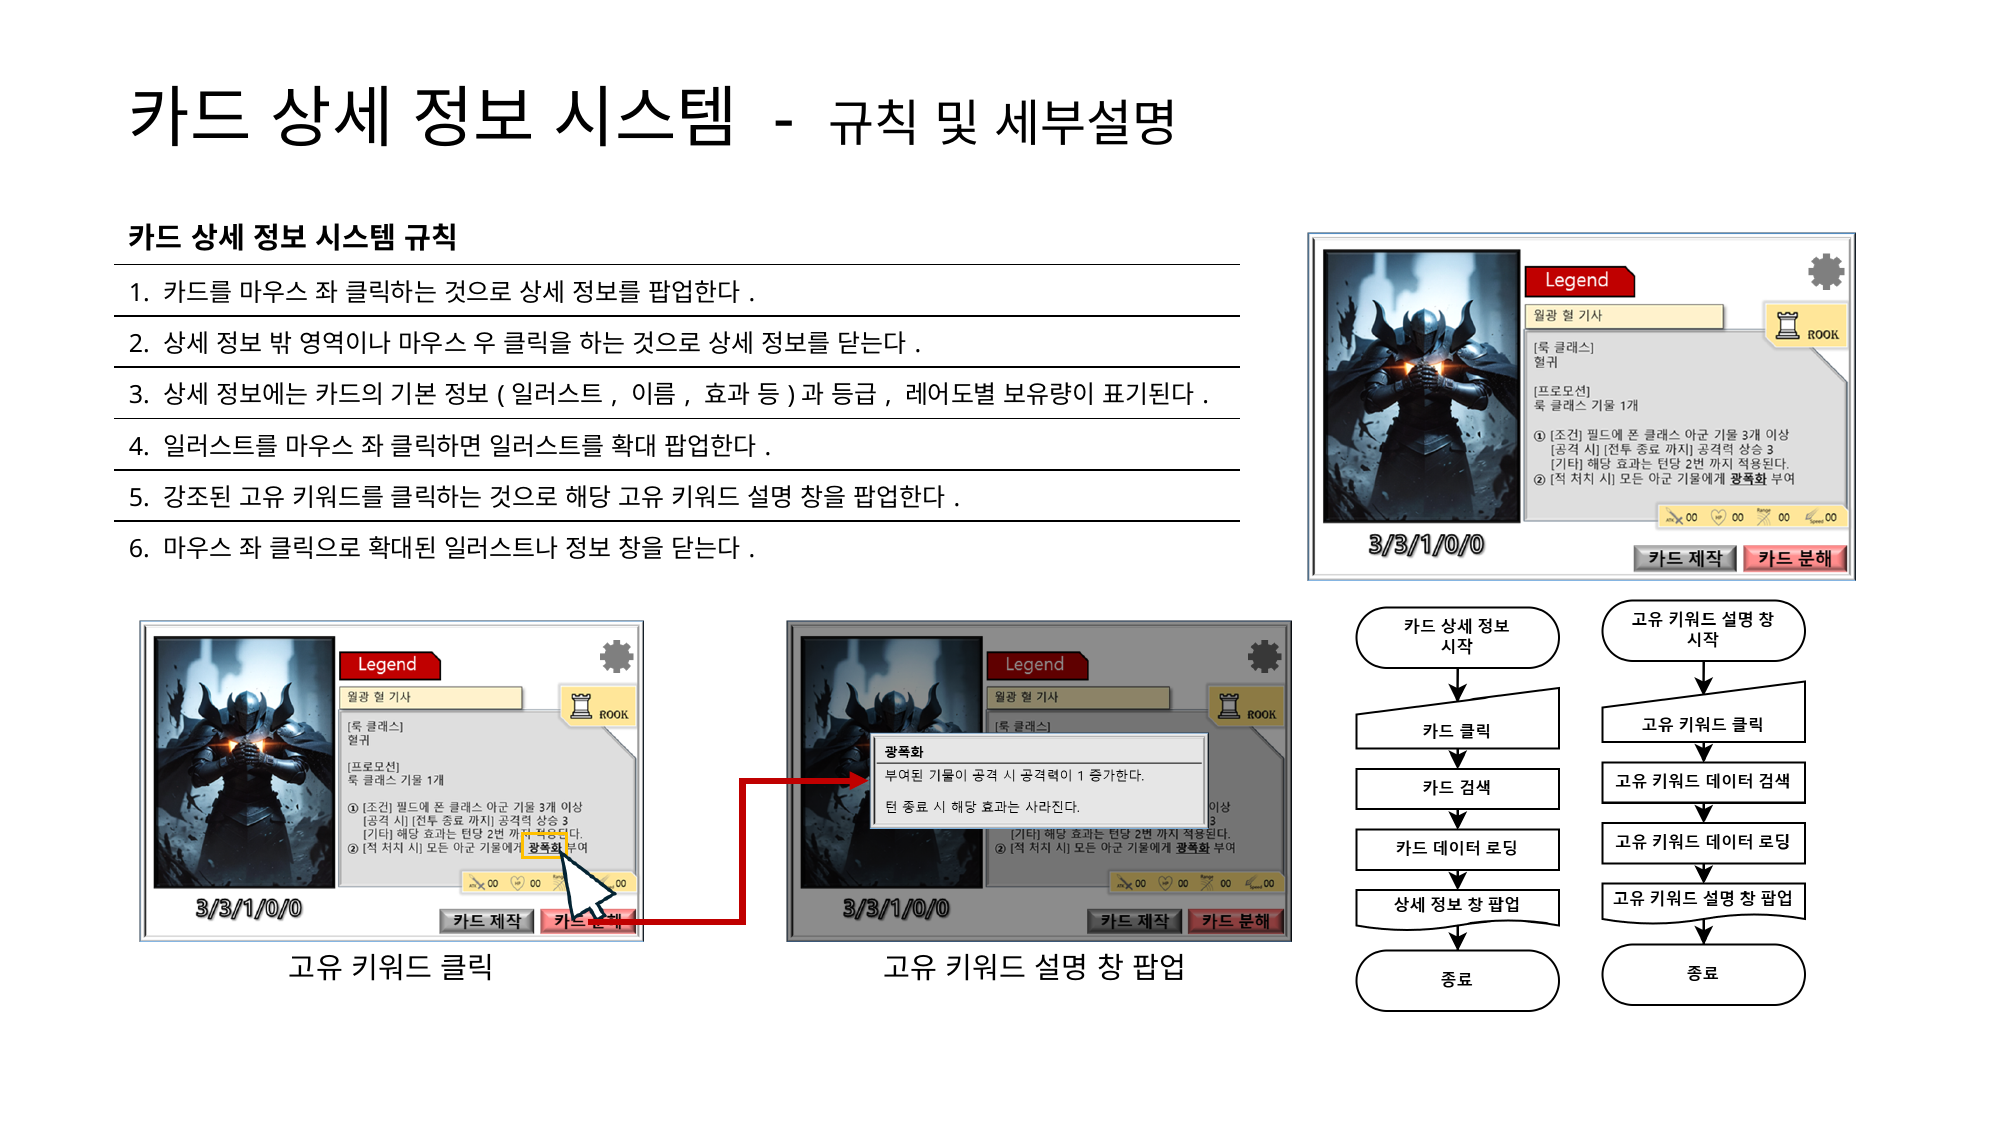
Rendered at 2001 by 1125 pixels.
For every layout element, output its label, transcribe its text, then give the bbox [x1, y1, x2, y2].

table_cell 5. 강조된 고유 키워드를 클릭하는 것으로 해당 고유 키워드 설명 창을 팝업한다. [114, 471, 1240, 520]
table_cell 4. 일러스트를 마우스 좌 클릭하면 일러스트를 확대 팝업한다. [114, 419, 1240, 469]
picture [1306, 231, 1857, 1034]
text_box 카드 상세 정보 시스템 - 규칙 및 세부설명 [113, 63, 1886, 167]
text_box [138, 619, 1293, 1001]
table_header 카드 상세 정보 시스템 규칙 [114, 207, 1240, 264]
table_cell 6. 마우스 좌 클릭으로 확대된 일러스트나 정보 창을 닫는다. [114, 522, 1240, 572]
table_cell 3. 상세 정보에는 카드의 기본 정보(일러스트, 이름, 효과 등)과 등급, 레어도별 보유량이 표기된다. [114, 368, 1240, 418]
table_cell 1. 카드를 마우스 좌 클릭하는 것으로 상세 정보를 팝업한다. [114, 265, 1240, 315]
table_cell 2. 상세 정보 밖 영역이나 마우스 우 클릭을 하는 것으로 상세 정보를 닫는다. [114, 317, 1240, 366]
